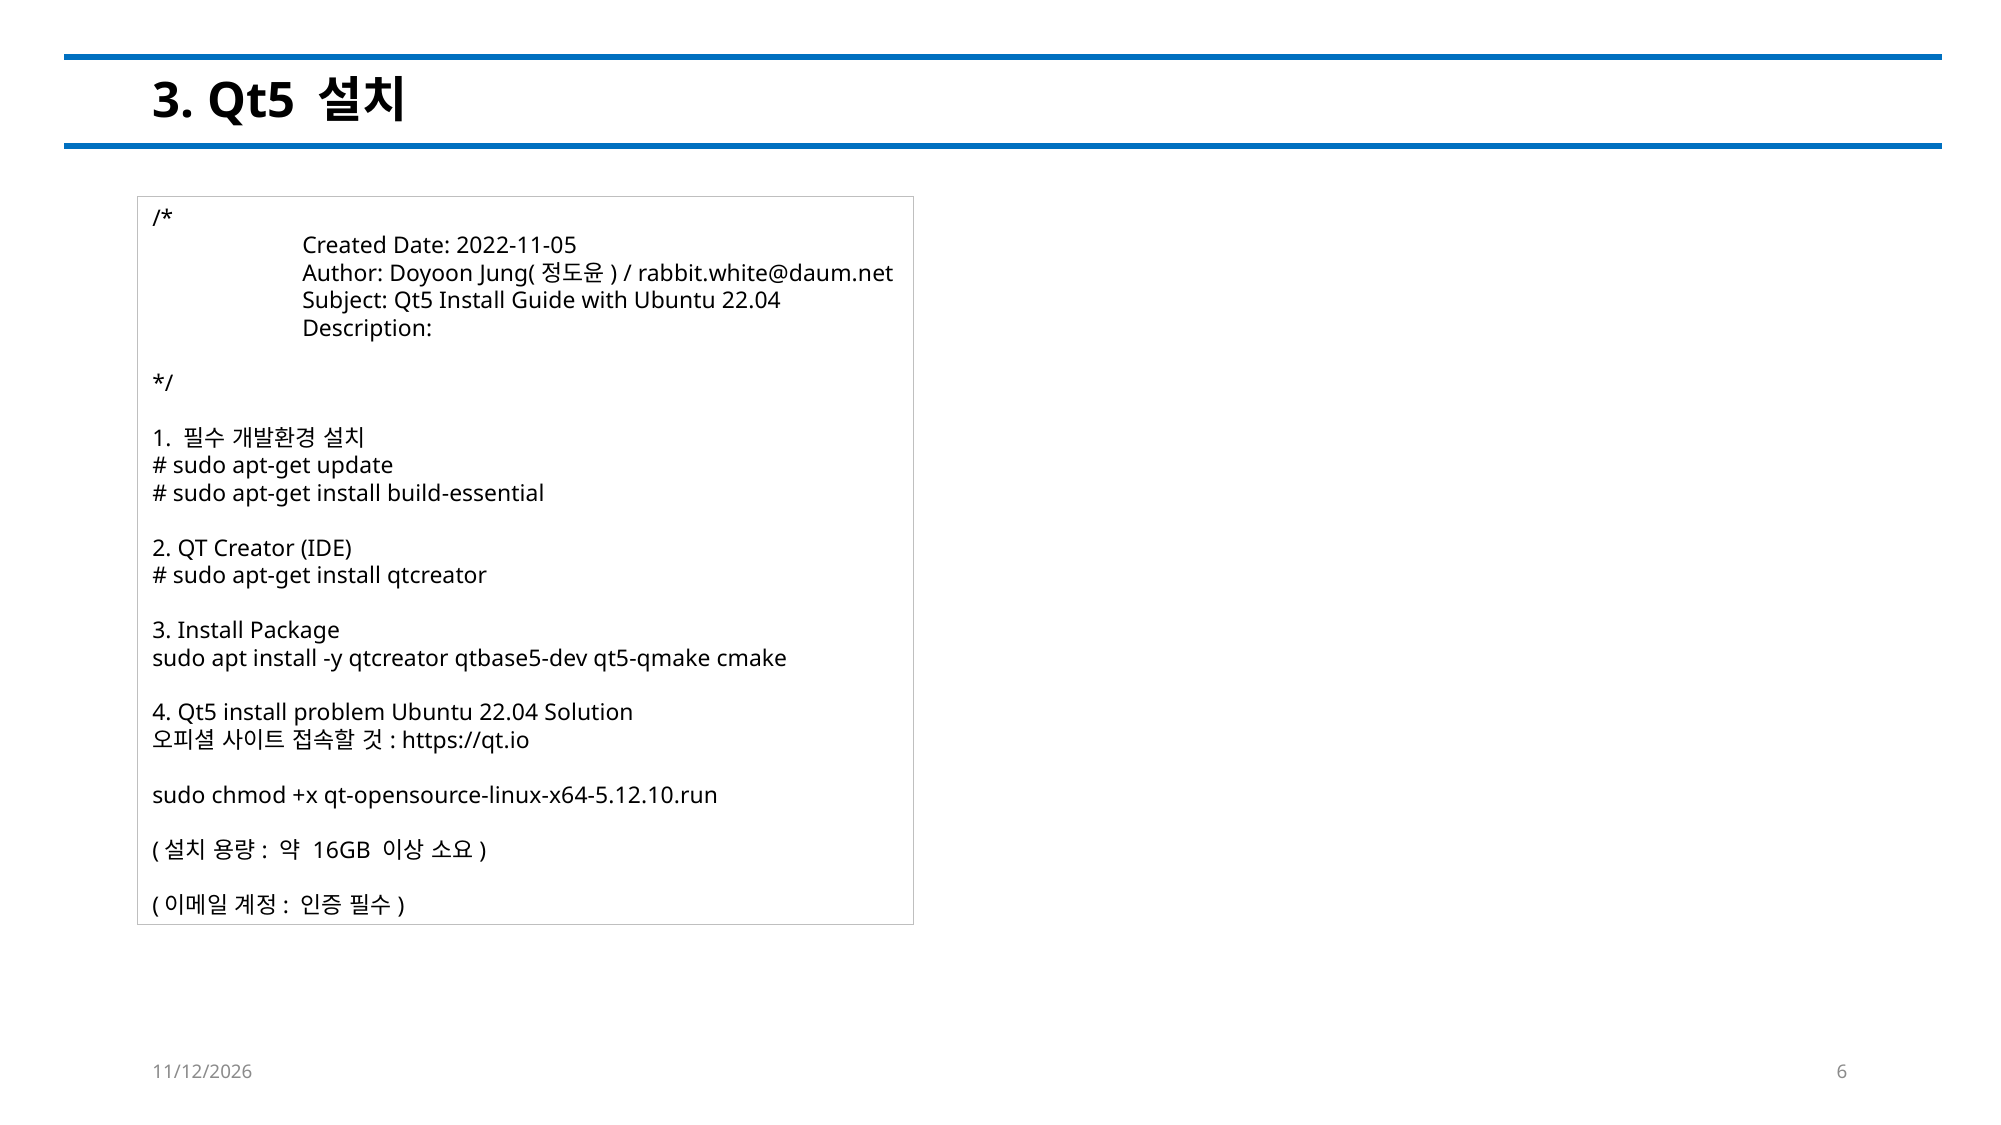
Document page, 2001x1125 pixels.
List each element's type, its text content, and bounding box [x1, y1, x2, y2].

title 3. Qt5 설치 [137, 68, 1863, 137]
text_box /* Created Date: 2022-11-05 Author: Doyoon Jung(정도윤) / rabbit.white@daum.net Subject: Qt5 Install Guide with Ubuntu 22.04 Description: */ 1. 필수 개발환경 설치 # sudo apt-get update # sudo apt-get install build-essential 2. QT Creator (IDE) # sudo apt-get install qtcreator 3. Install Package sudo apt install -y qtcreator qtbase5-dev qt5-qmake cmake 4. Qt5 install problem Ubuntu 22.04 Solution 오피셜 사이트 접속할 것: https://qt.io sudo chmod +x qt-opensource-linux-x64-5.12.10.run (설치 용량: 약 16GB 이상 소요) (이메일 계정: 인증 필수) [137, 196, 914, 925]
slide_number 6 [1412, 1042, 1863, 1103]
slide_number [137, 1042, 588, 1103]
